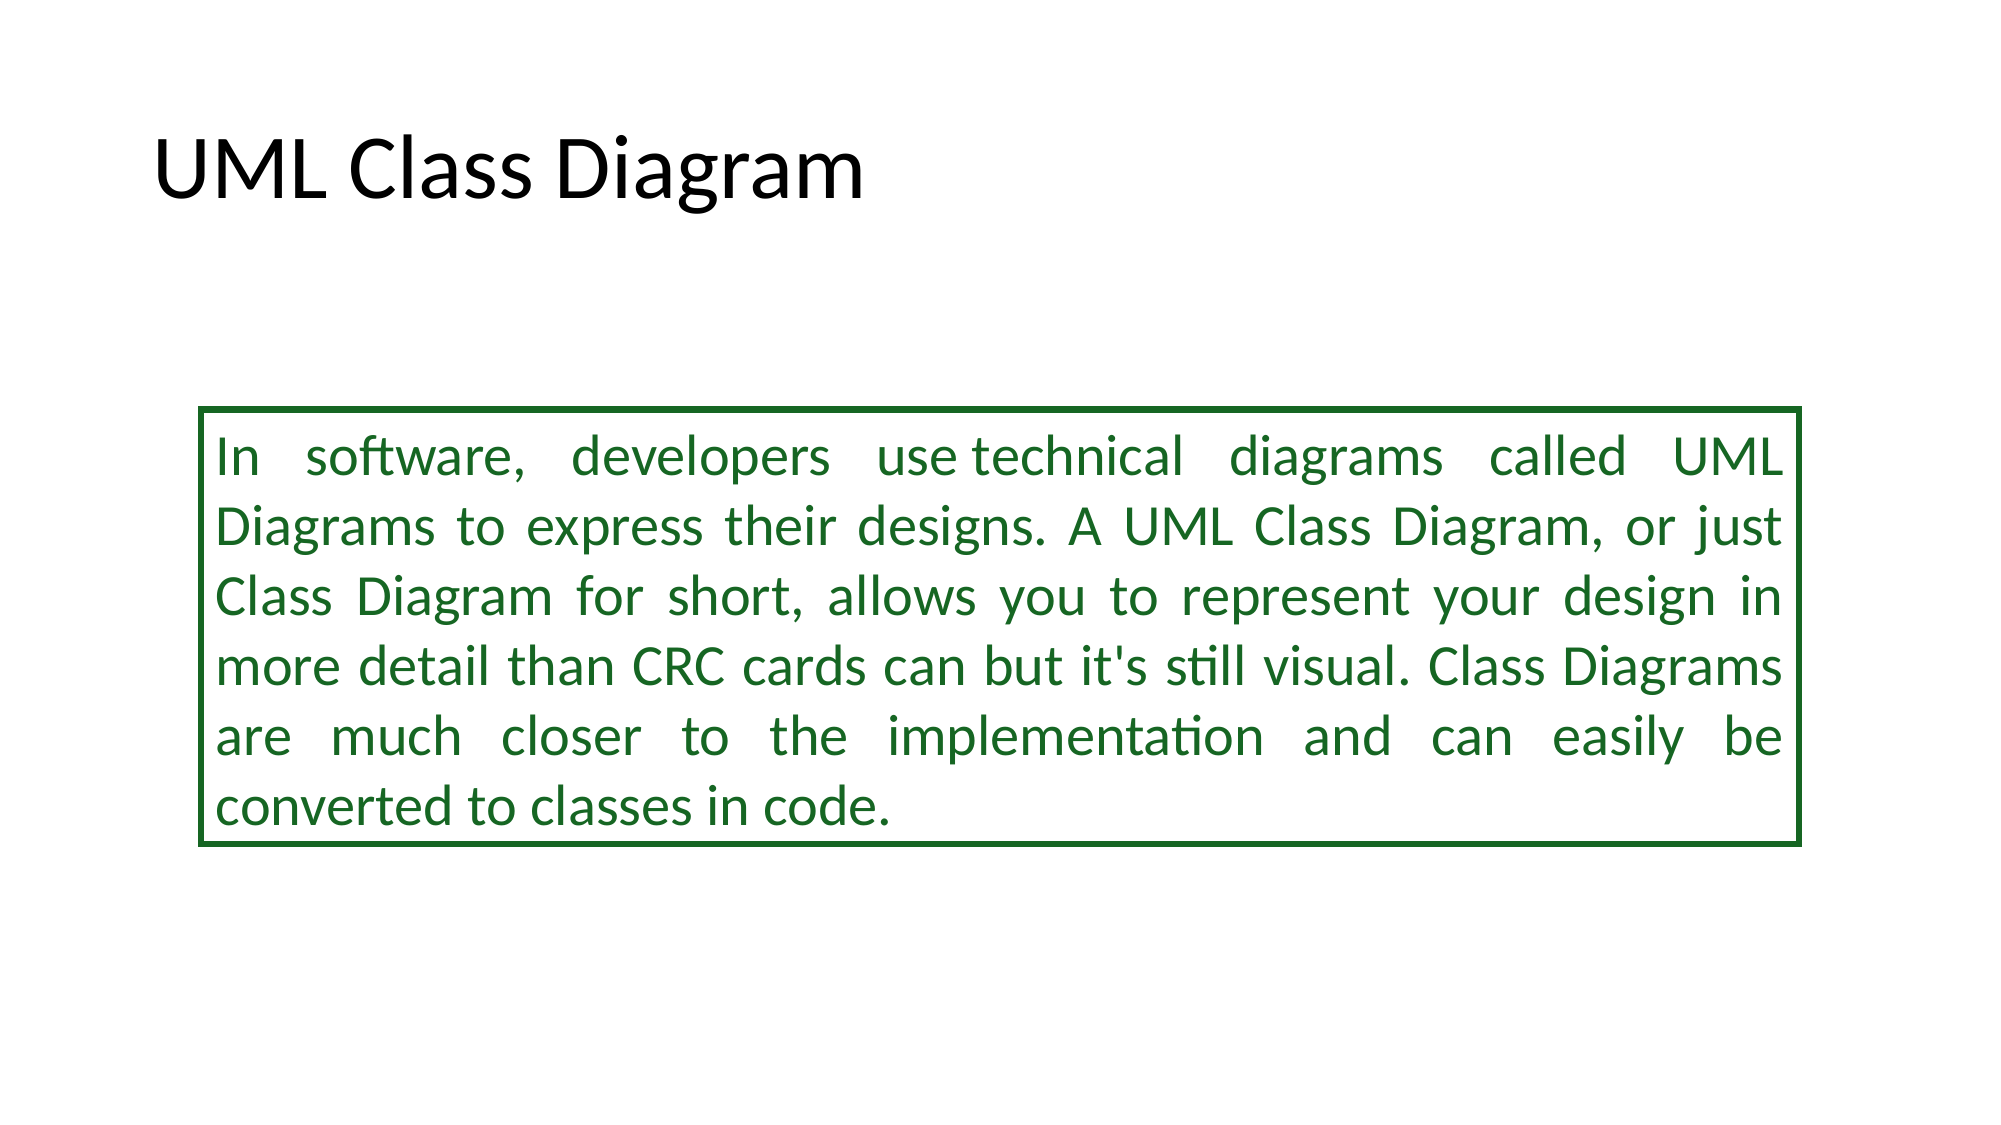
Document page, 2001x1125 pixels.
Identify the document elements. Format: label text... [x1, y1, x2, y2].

title UML Class Diagram [137, 59, 1863, 278]
text_box In software, developers use technical diagrams called UML Diagrams to express their designs. A UML Class Diagram, or just Class Diagram for short, allows you to represent your design in more detail than CRC cards can but it's still visual. Class Diagrams are much closer to the implementation and can easily be converted to classes in code. [200, 409, 1800, 845]
